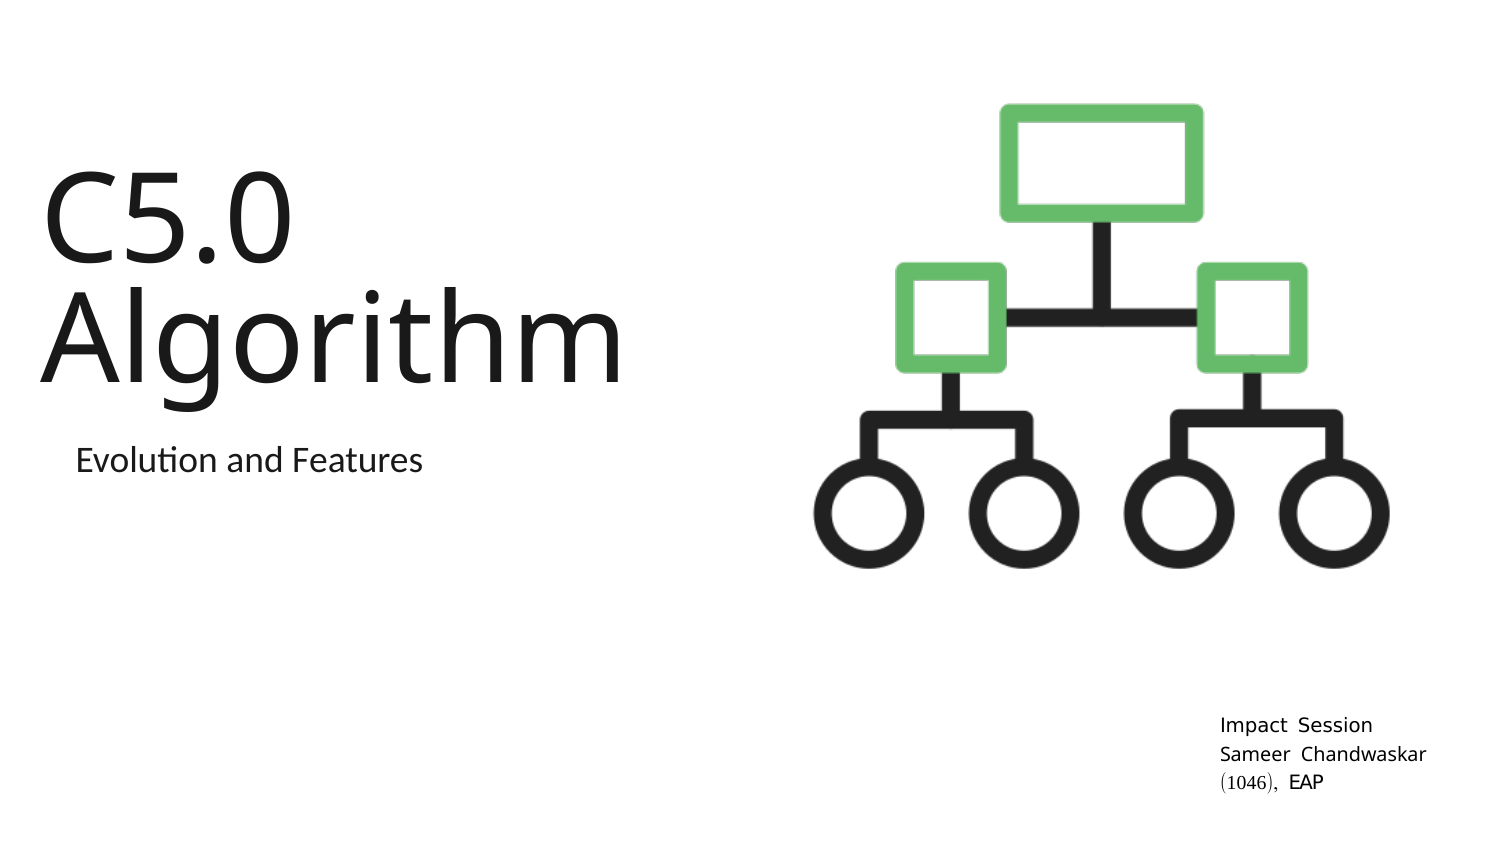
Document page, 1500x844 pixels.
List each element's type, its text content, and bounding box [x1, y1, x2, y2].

text_box Evolution and Features [75, 426, 681, 481]
subtitle Impact Session Sameer Chandwaskar (1046), EAP [1175, 693, 1482, 811]
title C5.0 Algorithm [25, 145, 658, 422]
picture [749, 0, 1453, 687]
